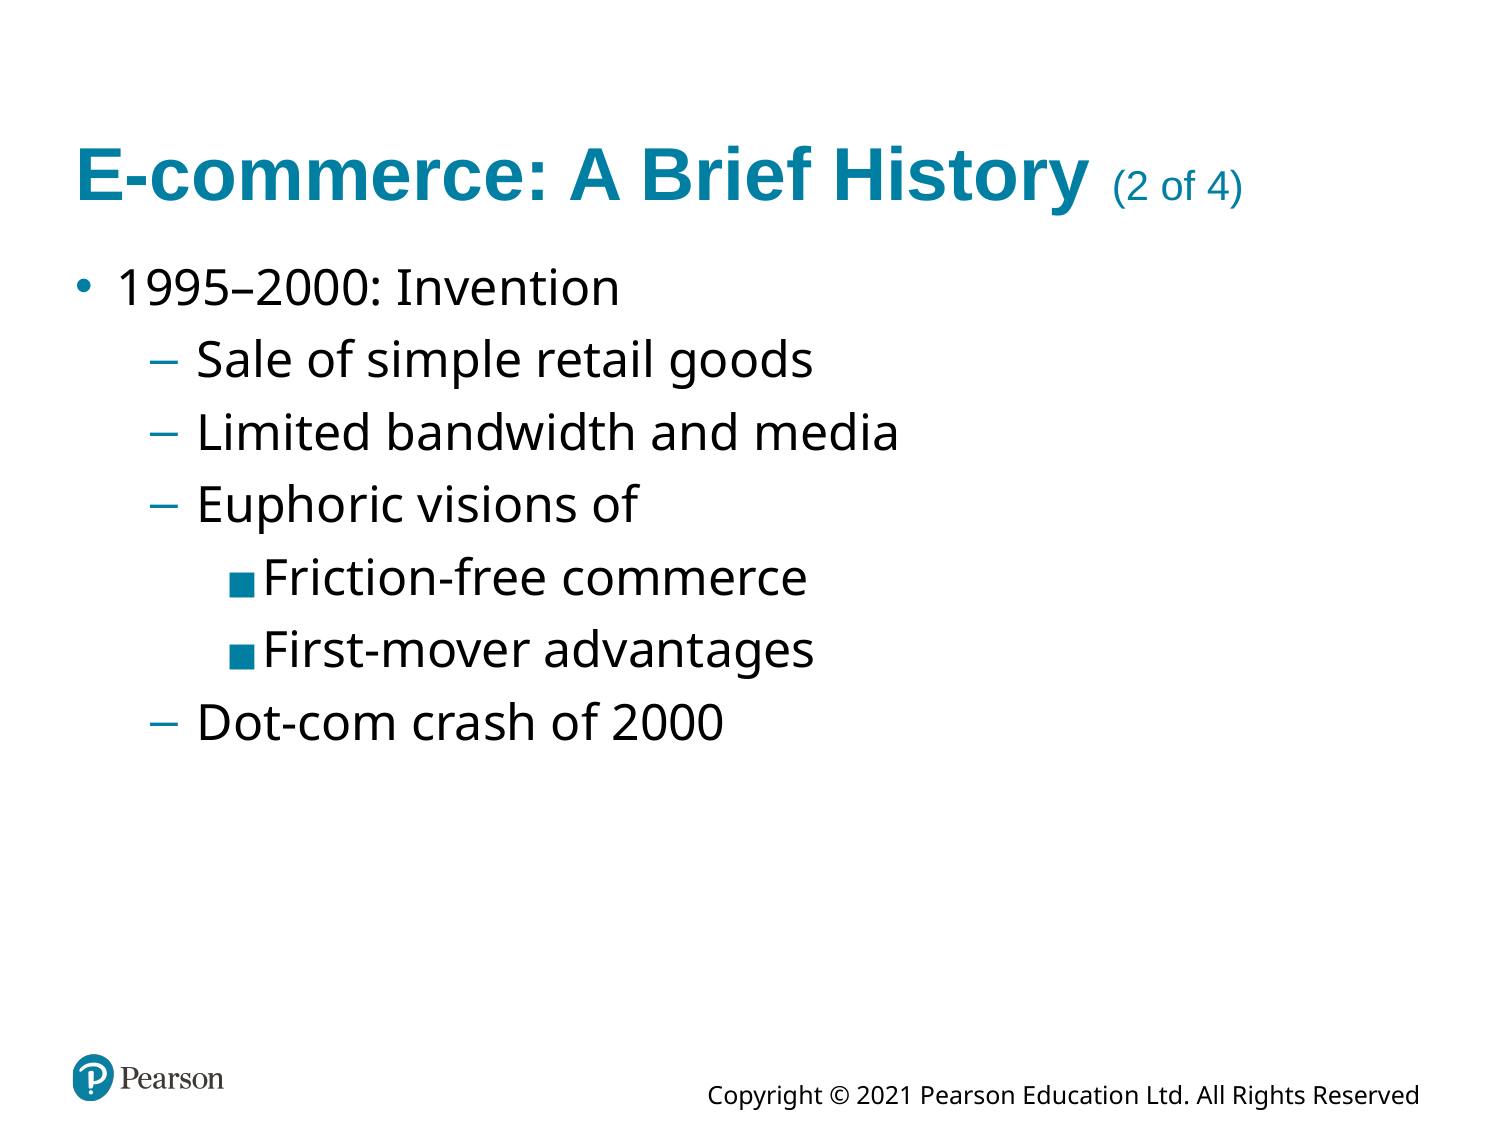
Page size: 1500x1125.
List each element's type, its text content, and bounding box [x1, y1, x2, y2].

title E-commerce: A Brief History (2 of 4) [75, 35, 1425, 216]
picture [80, 1063, 106, 1088]
list 1995–2000: Invention Sale of simple retail goods Limited bandwidth and media Euphoric visions of Friction-free commerce First-mover advantages Dot-com crash of 2000 [75, 255, 1425, 983]
picture [72, 1054, 88, 1070]
picture [72, 1087, 83, 1101]
picture [98, 1054, 224, 1101]
